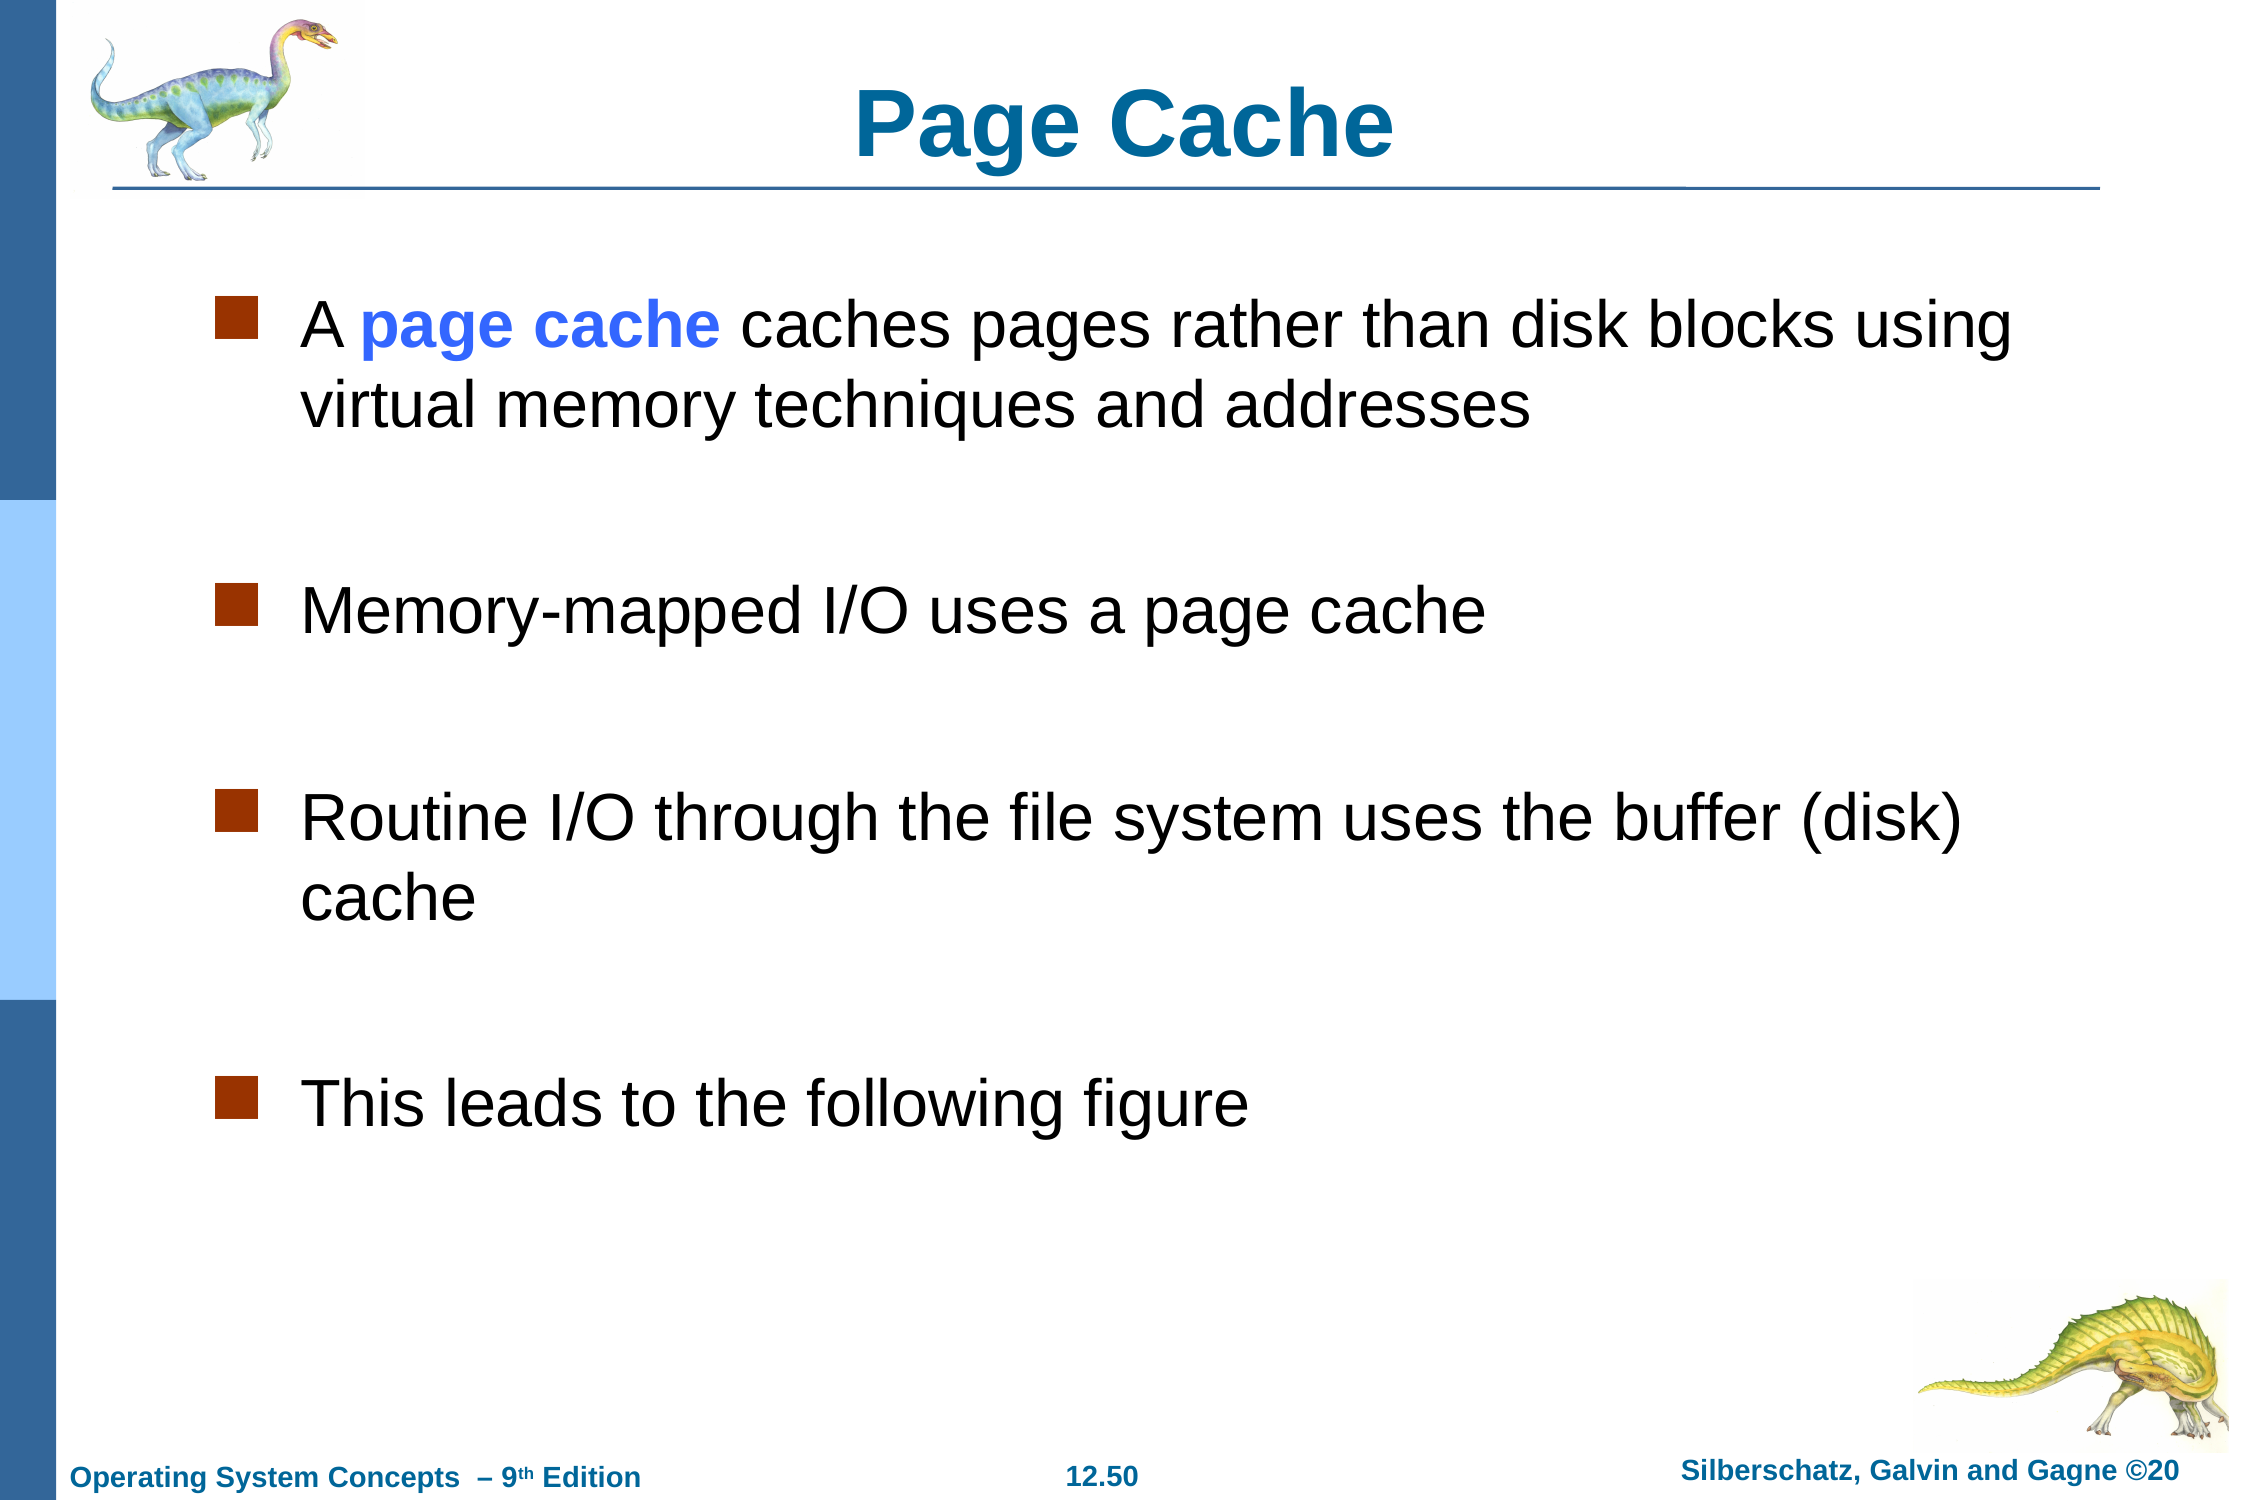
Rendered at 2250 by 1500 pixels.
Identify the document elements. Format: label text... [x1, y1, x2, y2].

picture [1913, 1279, 2229, 1453]
title Page Cache [112, 60, 2138, 187]
list A page cache caches pages rather than disk blocks using virtual memory techniques and addresses Memory-mapped I/O uses a page cache Routine I/O through the file system uses the buffer (disk) cache This leads to the following figure [198, 269, 2088, 1261]
picture [70, 0, 365, 199]
